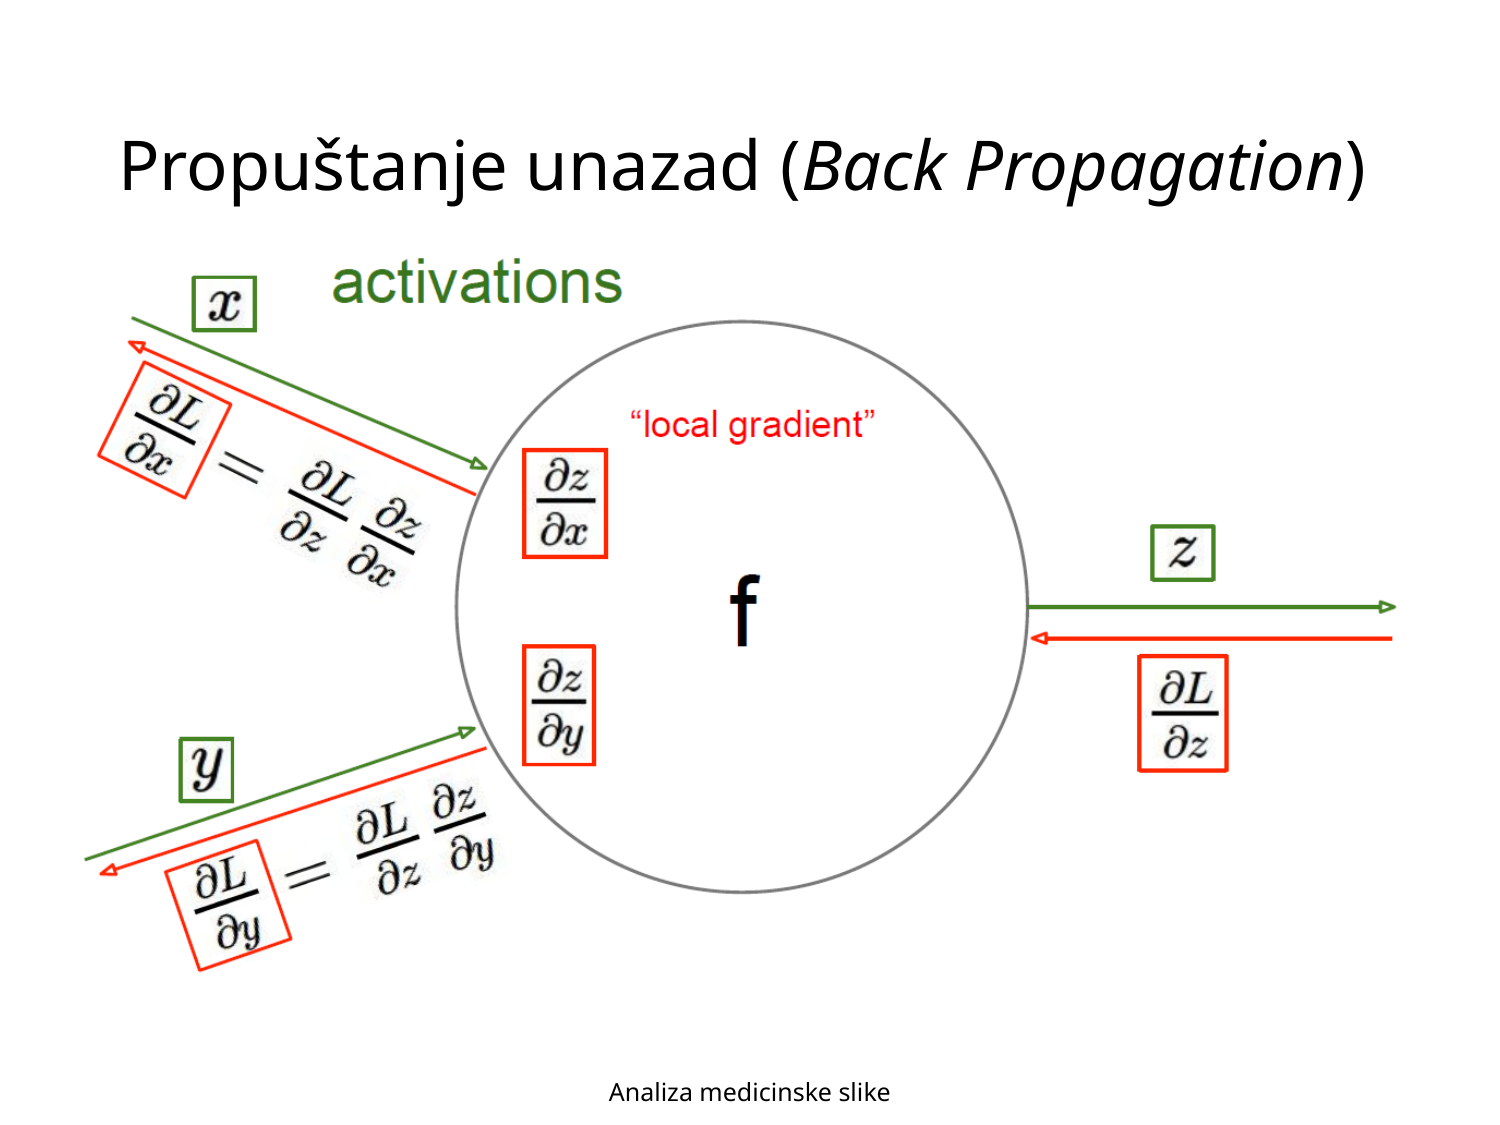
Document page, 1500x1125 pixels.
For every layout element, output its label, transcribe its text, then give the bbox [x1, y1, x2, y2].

picture [76, 255, 1412, 981]
title Propuštanje unazad (Back Propagation) [103, 59, 1397, 255]
footer Analiza medicinske slike [496, 1069, 1004, 1125]
